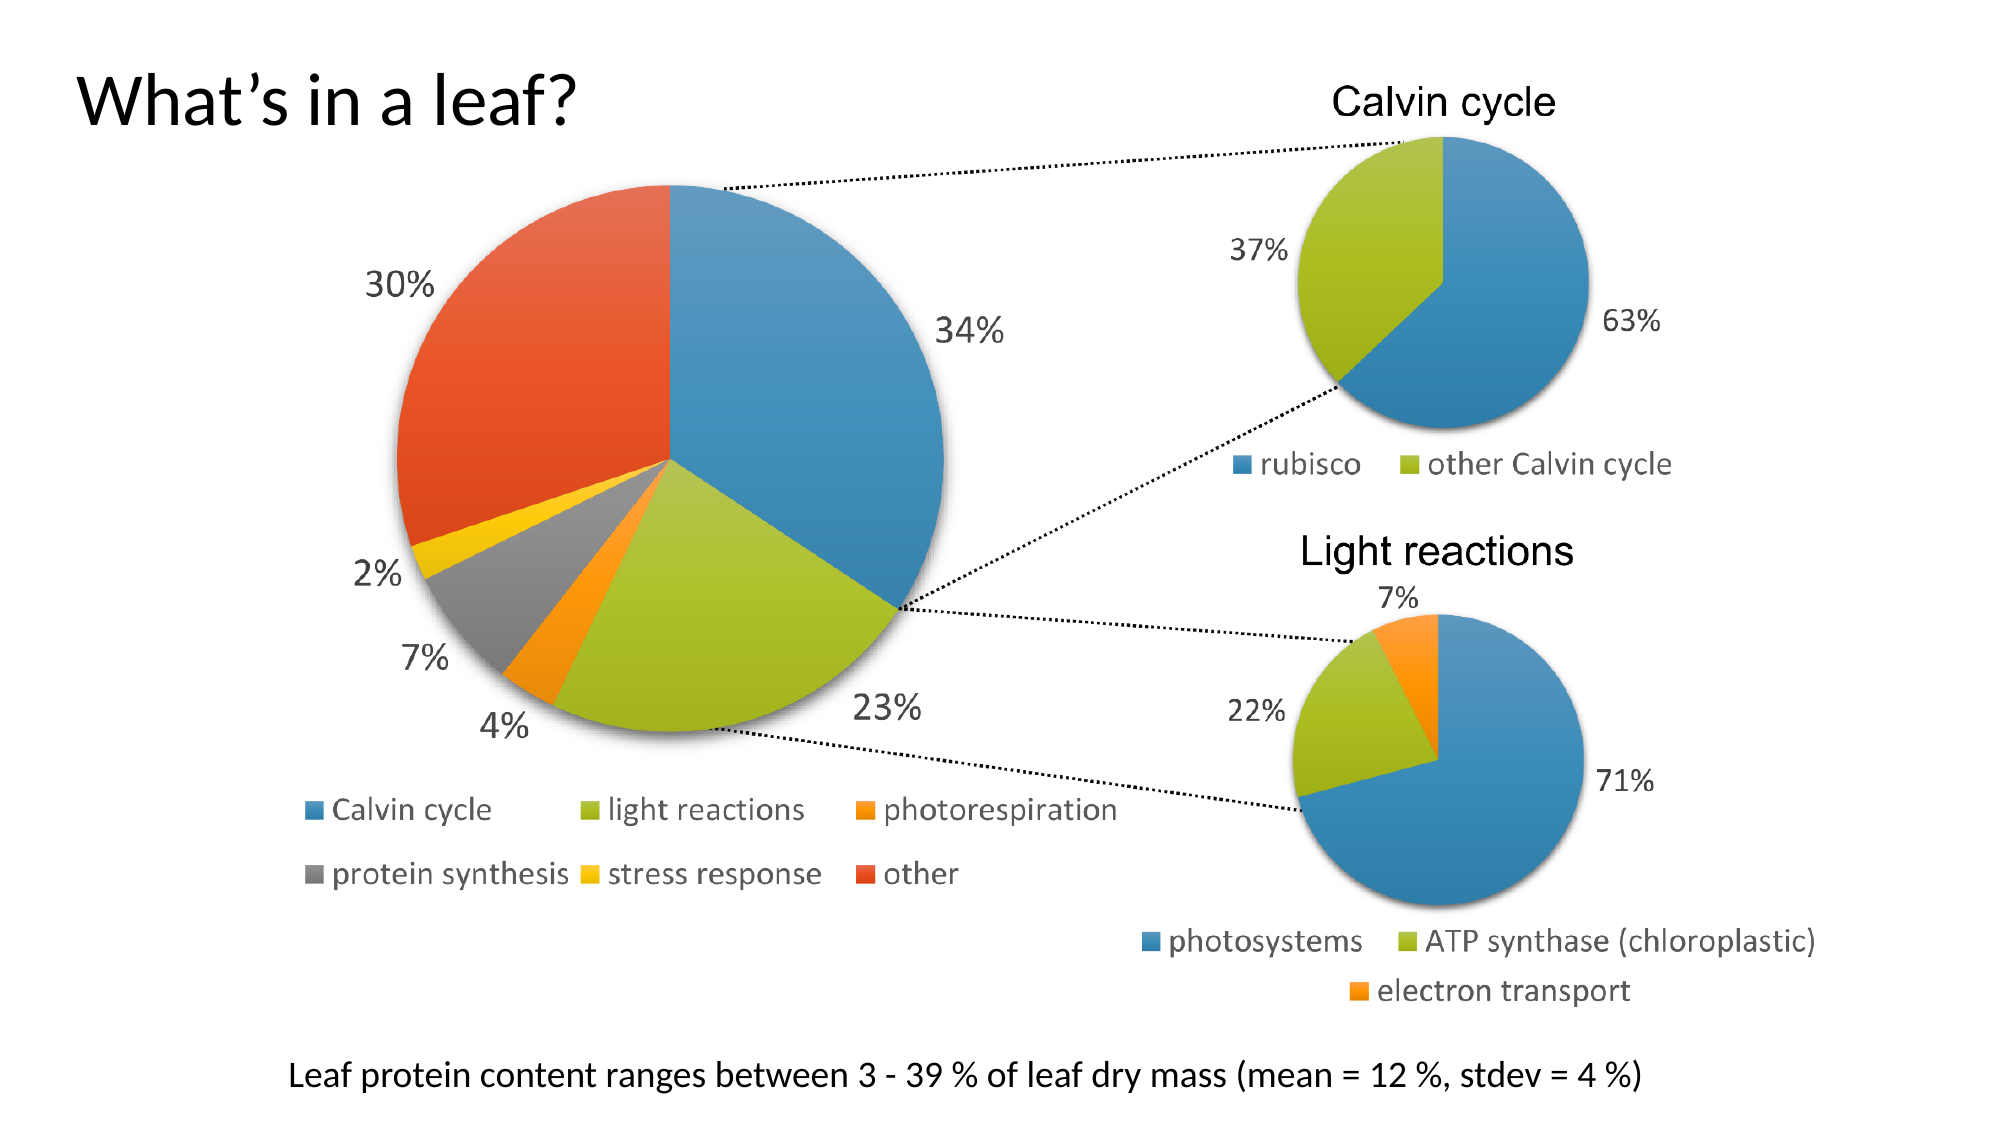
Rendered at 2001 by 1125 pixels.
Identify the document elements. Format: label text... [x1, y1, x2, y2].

text_box What’s in a leaf? [62, 43, 830, 148]
text_box Leaf protein content ranges between 3 - 39 % of leaf dry mass (mean = 12 %, stdev = 4 %) [273, 1042, 1693, 1103]
picture [273, 56, 1844, 1029]
